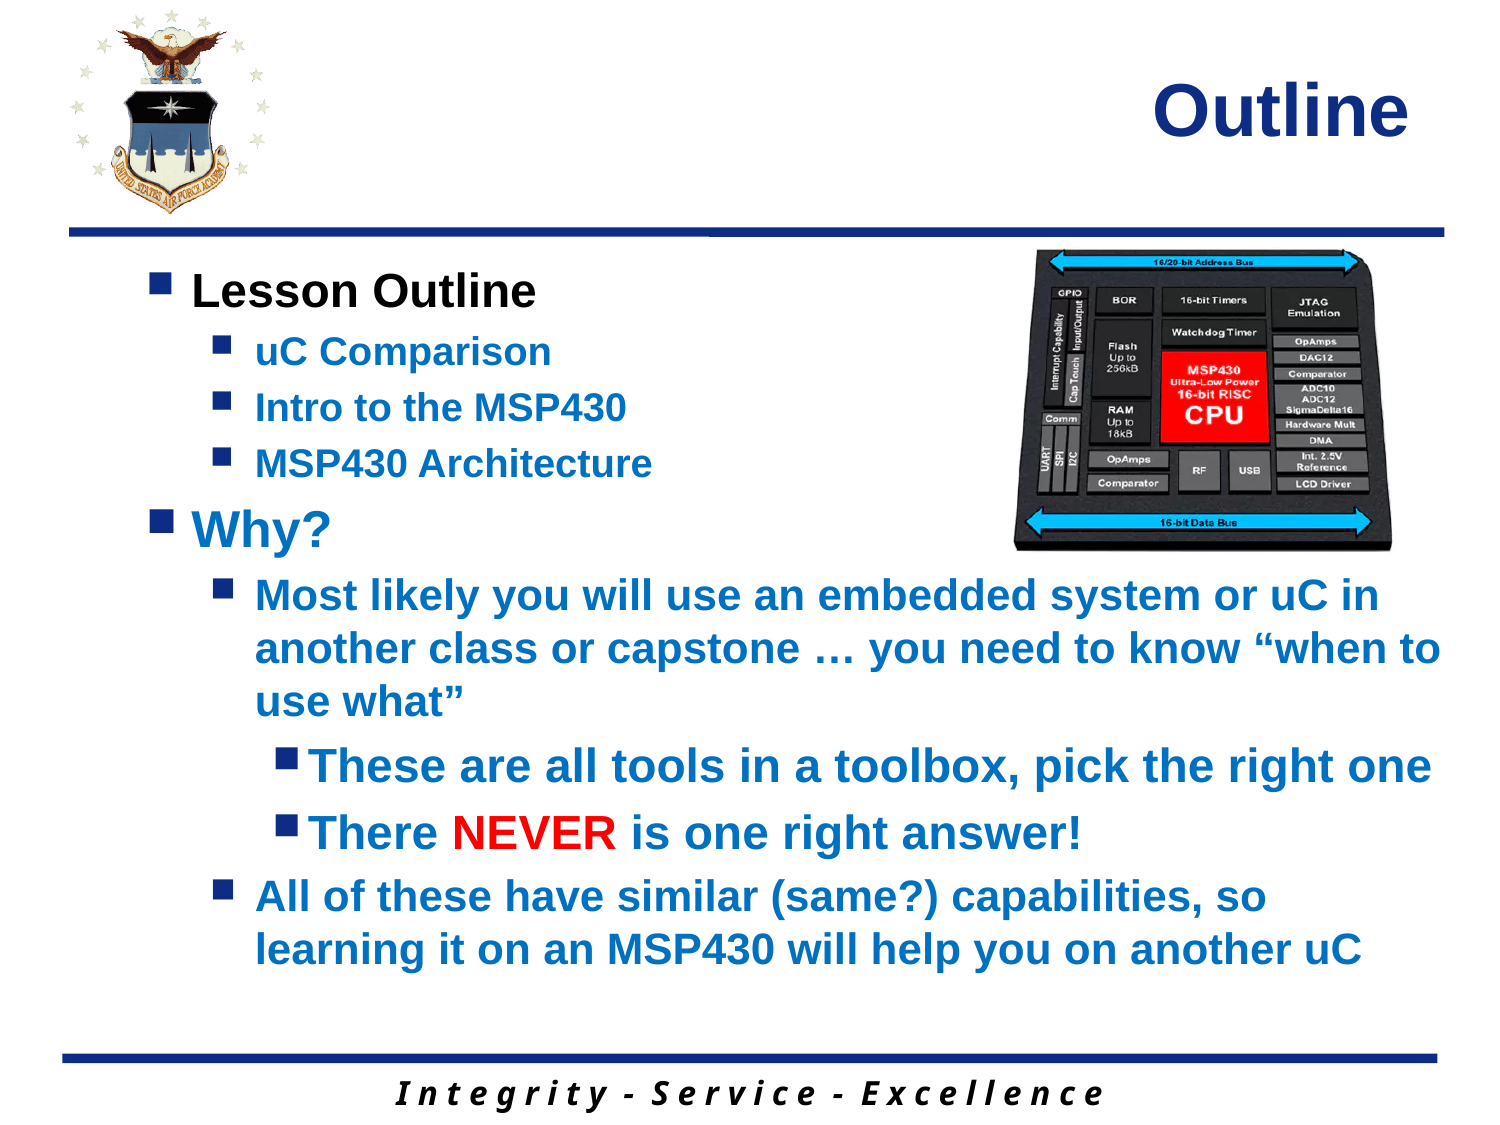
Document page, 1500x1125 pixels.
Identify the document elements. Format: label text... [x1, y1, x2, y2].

list Lesson Outline uC Comparison Intro to the MSP430 MSP430 Architecture Why? Most likely you will use an embedded system or uC in another class or capstone … you need to know “when to use what” These are all tools in a toolbox, pick the right one There NEVER is one right answer! All of these have similar (same?) capabilities, so learning it on an MSP430 will help you on another uC [131, 252, 1466, 1021]
title Outline [313, 12, 1426, 200]
picture [988, 240, 1415, 559]
picture [63, 0, 275, 222]
